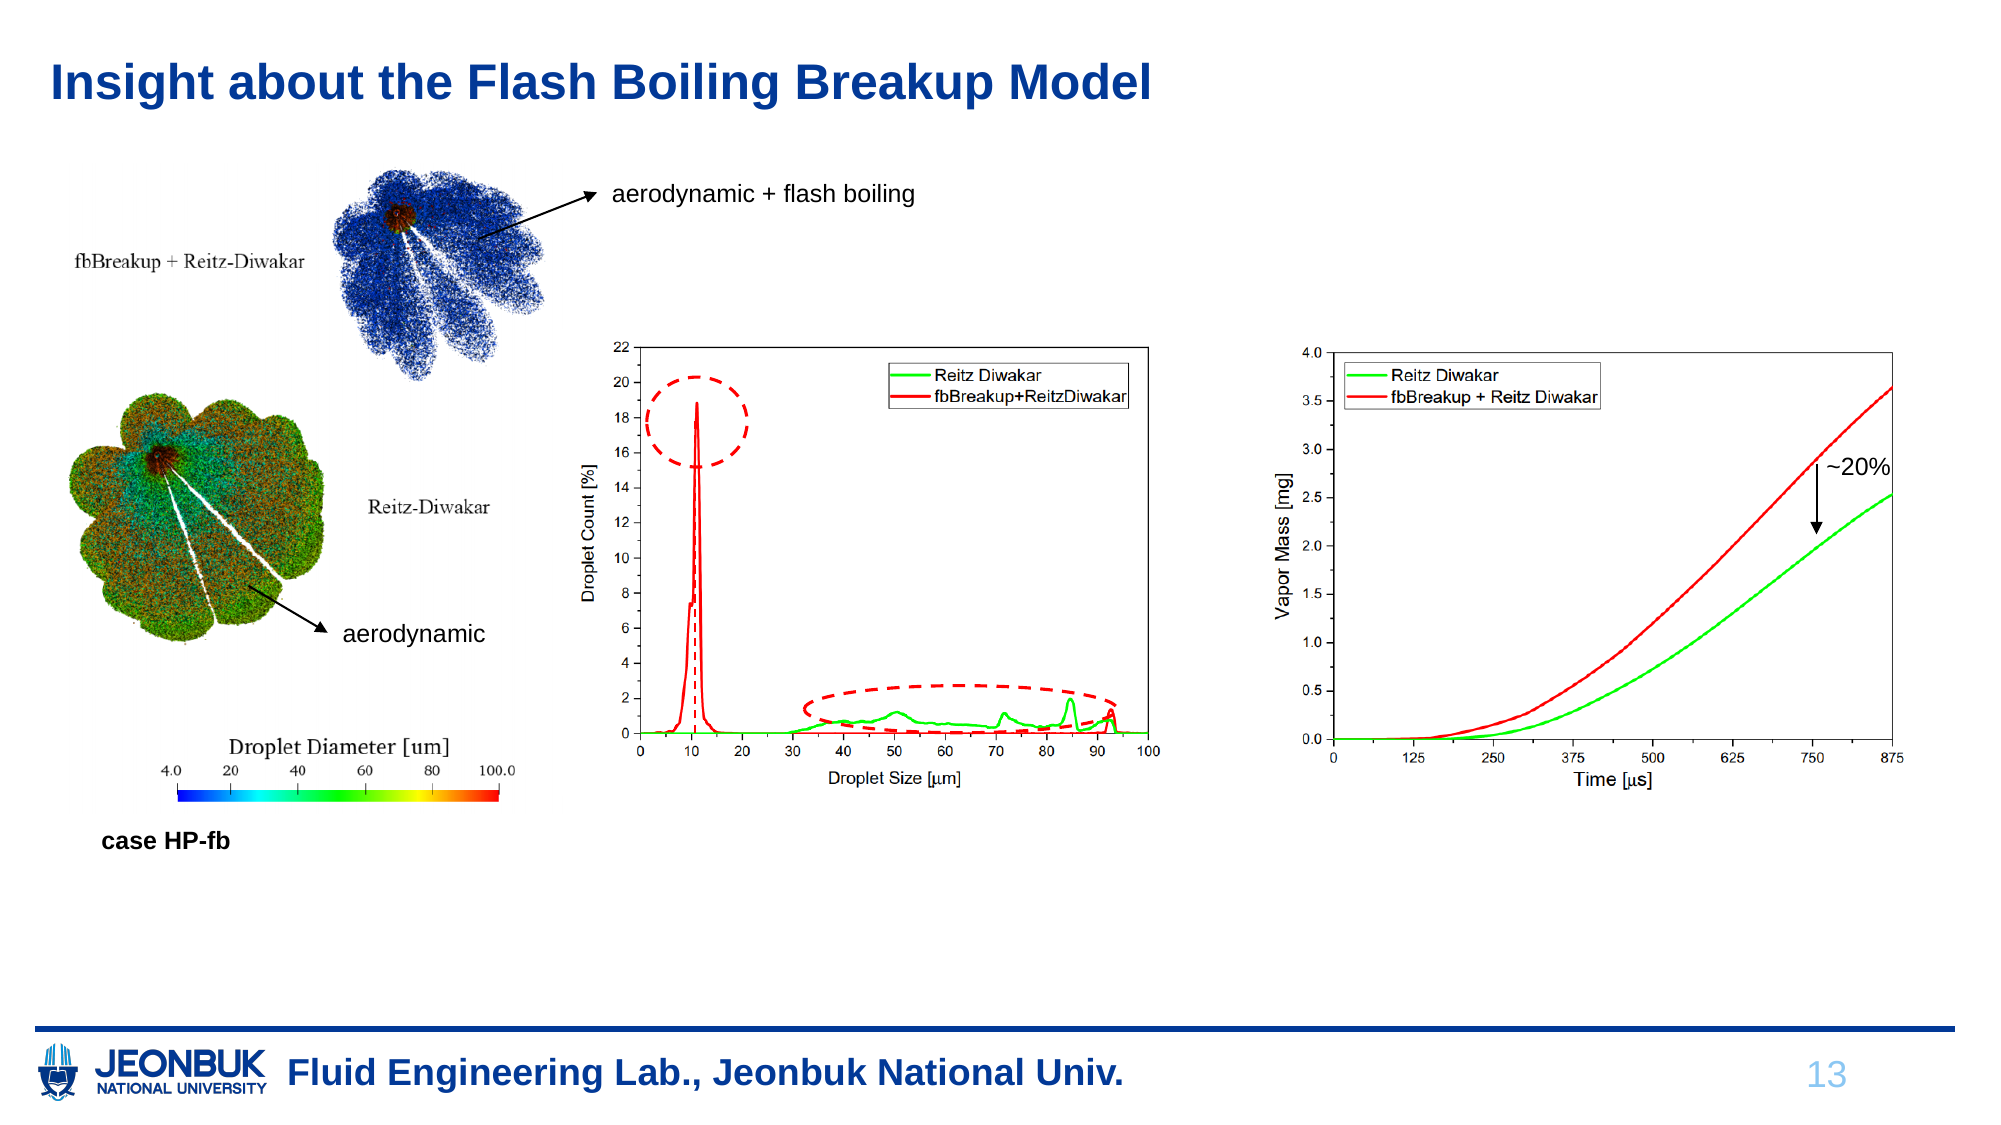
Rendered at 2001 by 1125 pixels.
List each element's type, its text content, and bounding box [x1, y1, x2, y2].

text_box aerodynamic + flash boiling [597, 170, 932, 215]
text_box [478, 192, 597, 239]
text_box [248, 585, 328, 634]
slide_number 13 [1412, 1042, 1863, 1103]
picture [1252, 329, 1916, 796]
picture [35, 1040, 311, 1101]
picture [57, 138, 1168, 818]
text_box case HP-fb [86, 818, 246, 863]
title Insight about the Flash Boiling Breakup Model [35, 36, 1761, 131]
